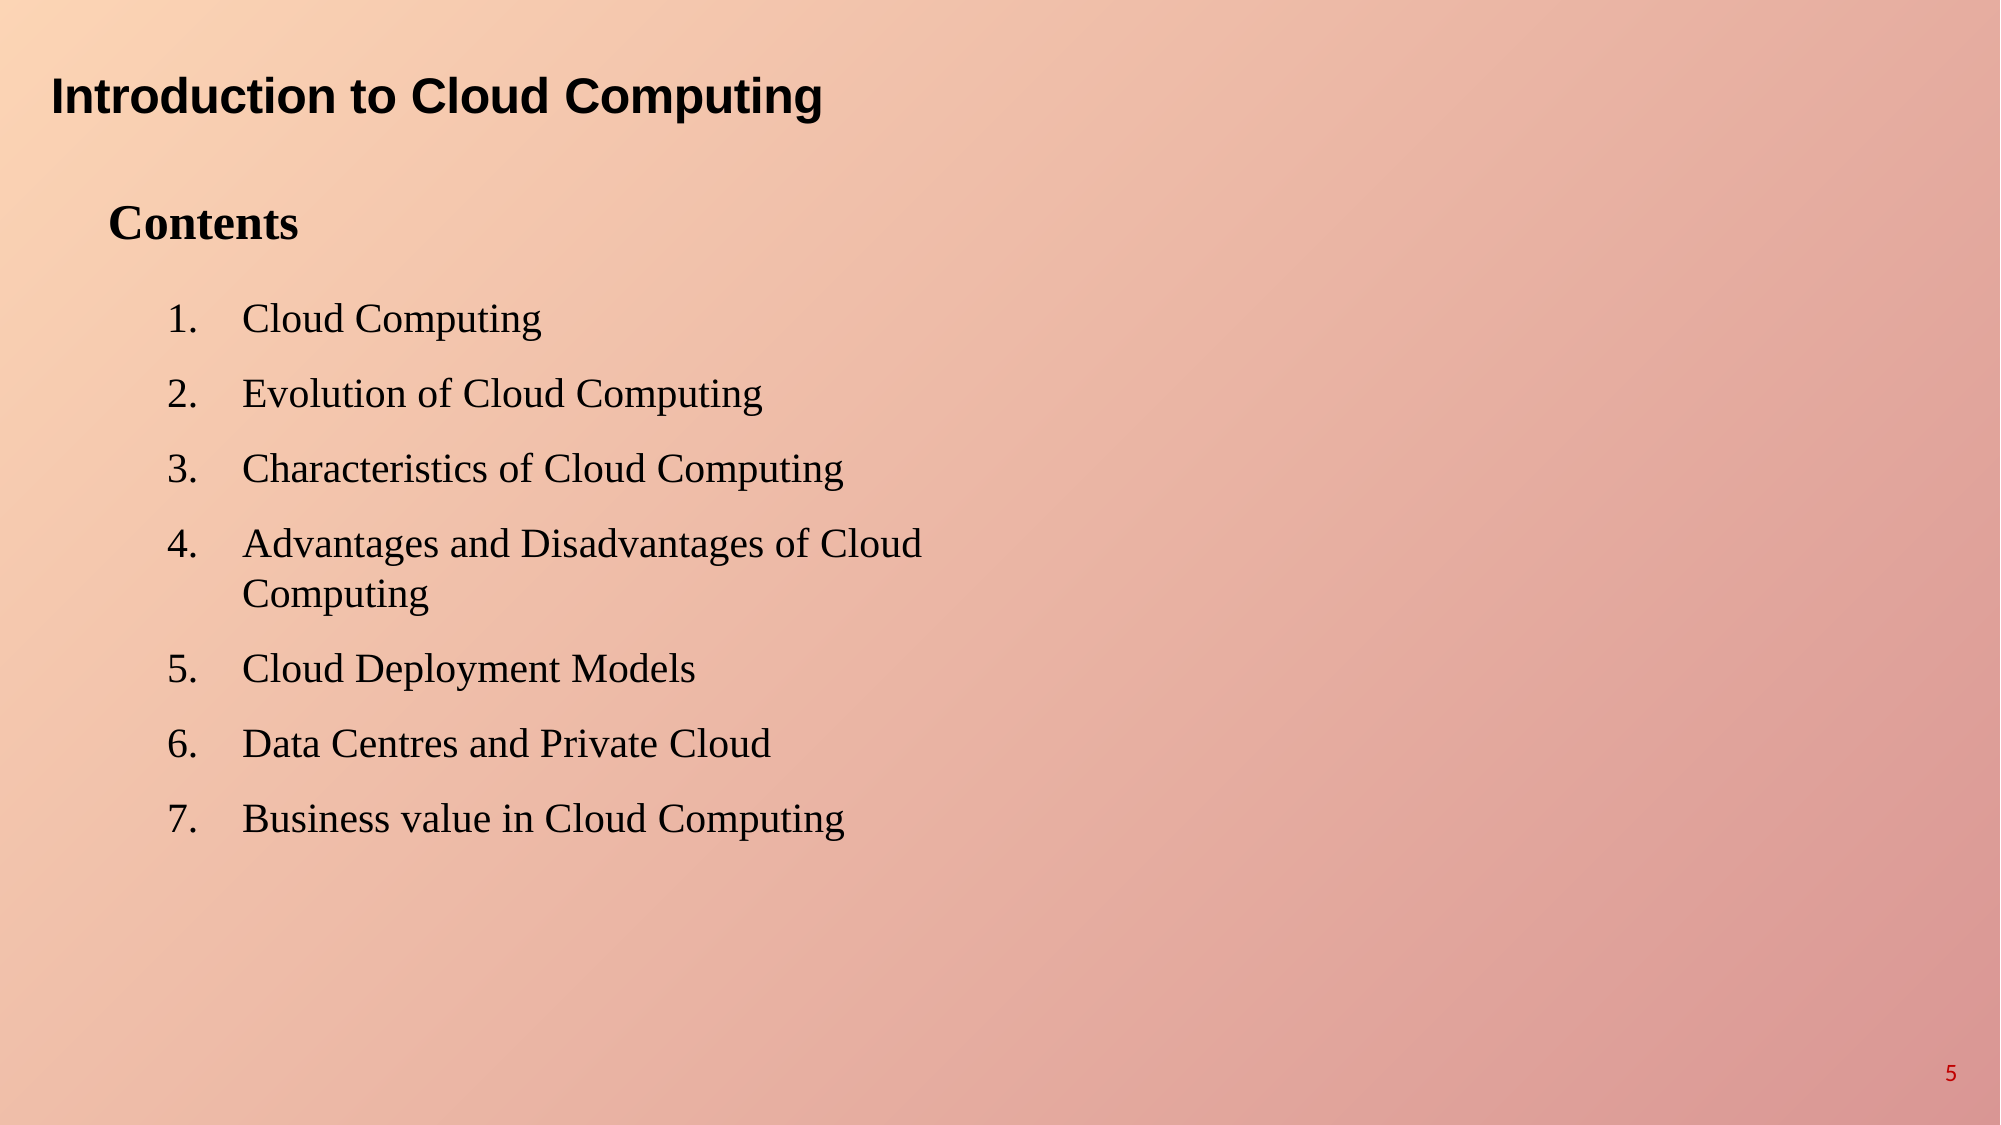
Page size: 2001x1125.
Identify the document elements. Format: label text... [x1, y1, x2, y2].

text_box Contents Cloud Computing Evolution of Cloud Computing Characteristics of Cloud Computing Advantages and Disadvantages of Cloud Computing Cloud Deployment Models Data Centres and Private Cloud Business value in Cloud Computing [105, 187, 1120, 842]
title Introduction to Cloud Computing [48, 61, 825, 251]
text_box 5 [1938, 1060, 1964, 1087]
